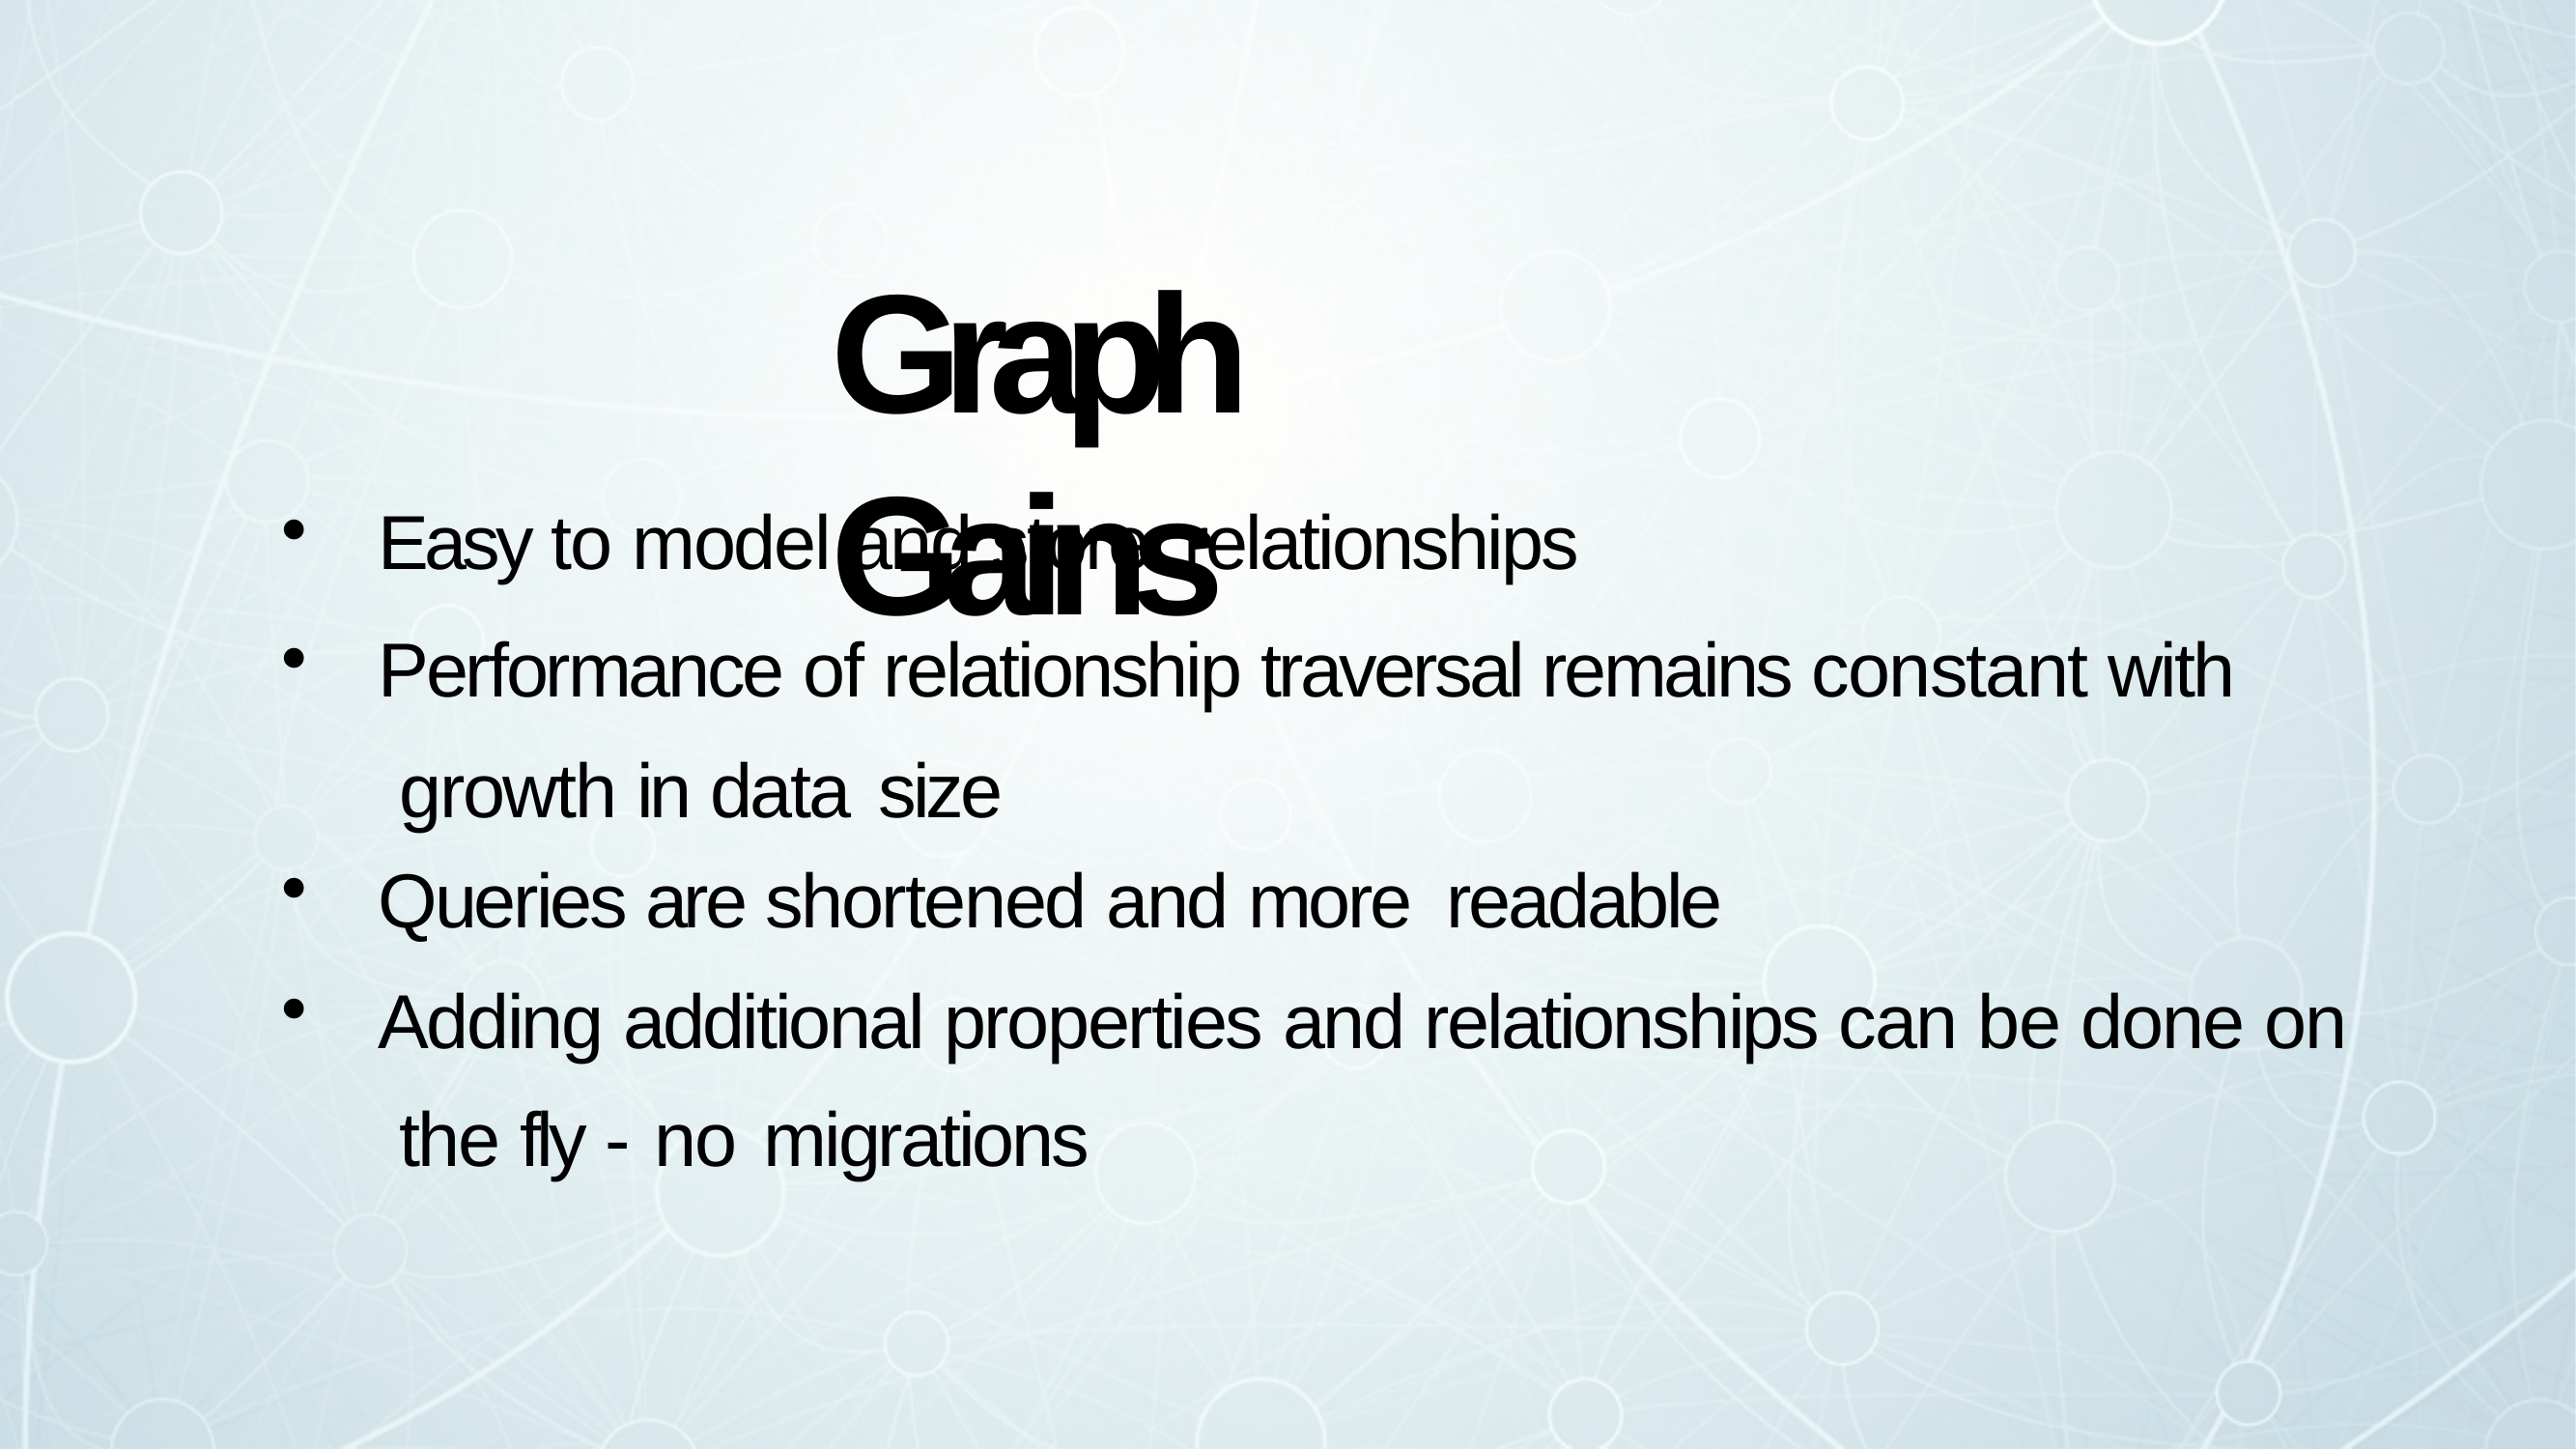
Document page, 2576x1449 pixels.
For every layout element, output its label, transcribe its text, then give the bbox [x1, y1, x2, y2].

text_box [0, 0, 2576, 1449]
text_box Easy to model and store relationships Performance of relationship traversal remains constant with growth in data size Queries are shortened and more readable Adding additional properties and relationships can be done on the fly - no migrations [278, 464, 2351, 1182]
title Graph Gains [829, 241, 1650, 649]
